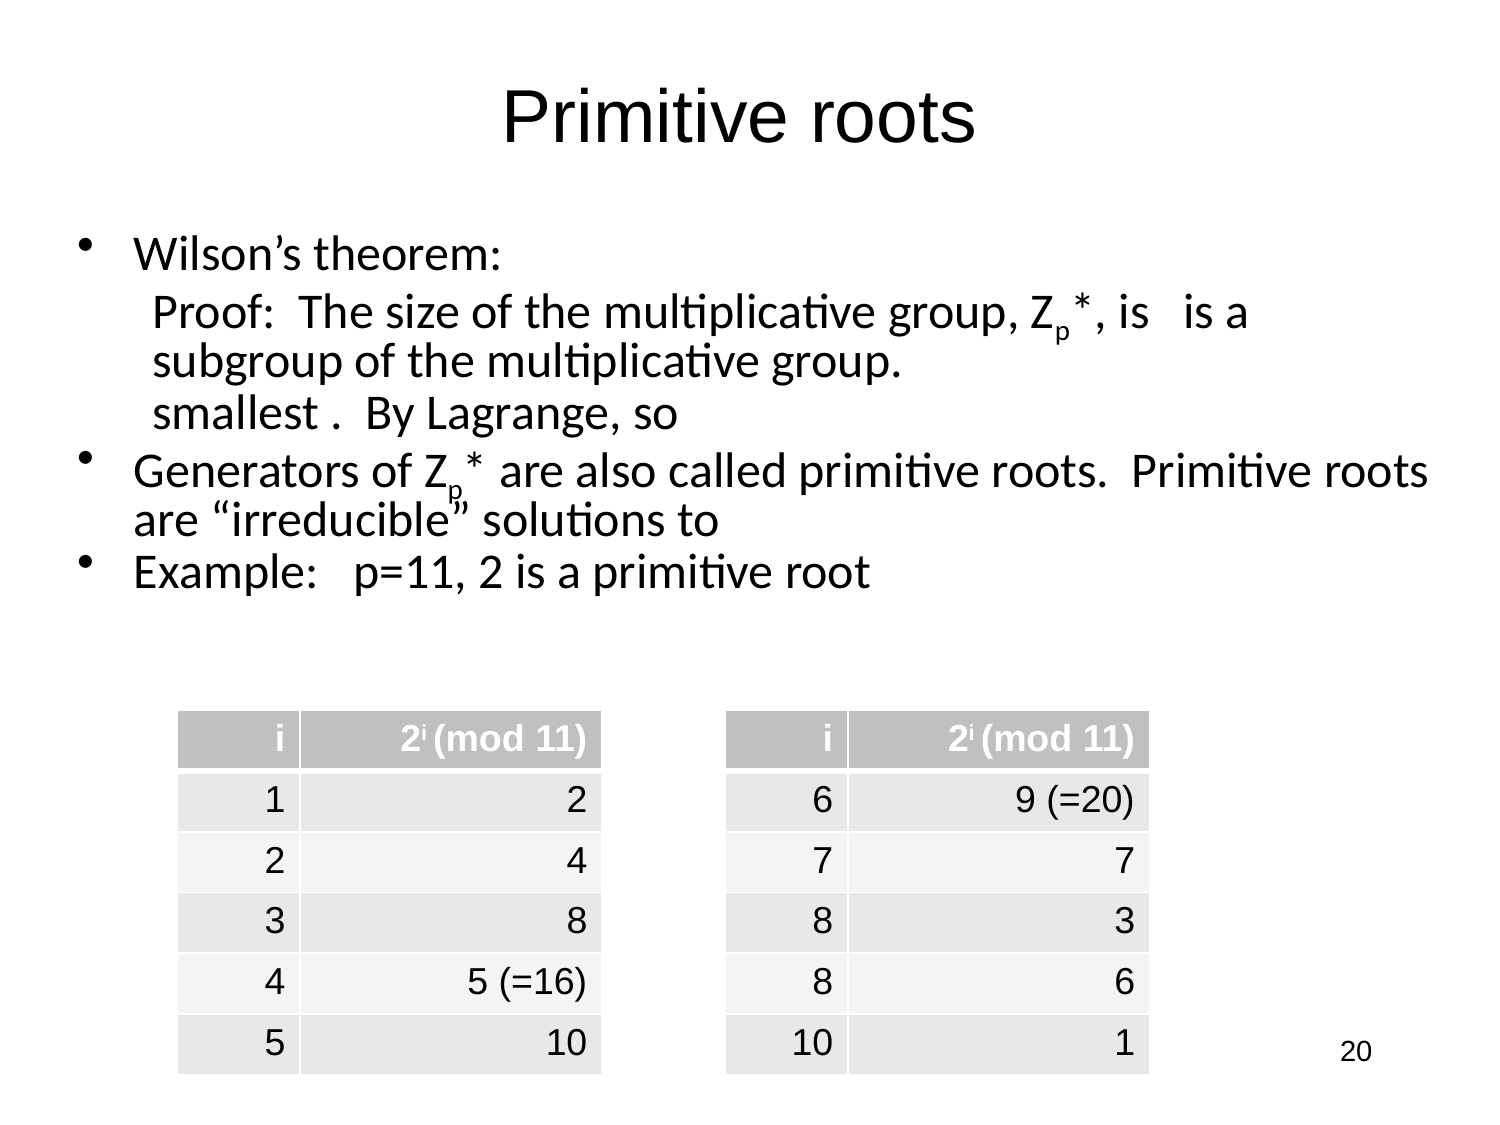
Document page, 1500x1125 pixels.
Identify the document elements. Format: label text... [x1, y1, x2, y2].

table_cell 2 [178, 833, 299, 892]
table_cell 6 [849, 954, 1149, 1013]
table_cell 3 [178, 893, 299, 952]
table_cell 5 (=16) [301, 954, 601, 1013]
table_header 2i (mod 11) [849, 711, 1149, 768]
table_cell 8 [726, 893, 847, 952]
table_cell 1 [849, 1015, 1149, 1074]
slide_number 20 [1074, 1024, 1388, 1101]
table_cell 3 [849, 893, 1149, 952]
table_cell 4 [301, 833, 601, 892]
table_cell 10 [726, 1015, 847, 1074]
table_cell 9 (=20) [849, 774, 1149, 831]
table_cell 1 [178, 774, 299, 831]
table_cell 8 [301, 893, 601, 952]
table_cell 2 [301, 774, 601, 831]
table_header i [178, 711, 299, 768]
table_cell 10 [301, 1015, 601, 1074]
table_cell 6 [726, 774, 847, 831]
table_cell 7 [849, 833, 1149, 892]
table_cell 8 [726, 954, 847, 1013]
table_cell 7 [726, 833, 847, 892]
table_header i [726, 711, 847, 768]
table_cell 5 [178, 1015, 299, 1074]
table_cell 4 [178, 954, 299, 1013]
table_header 2i (mod 11) [301, 711, 601, 768]
